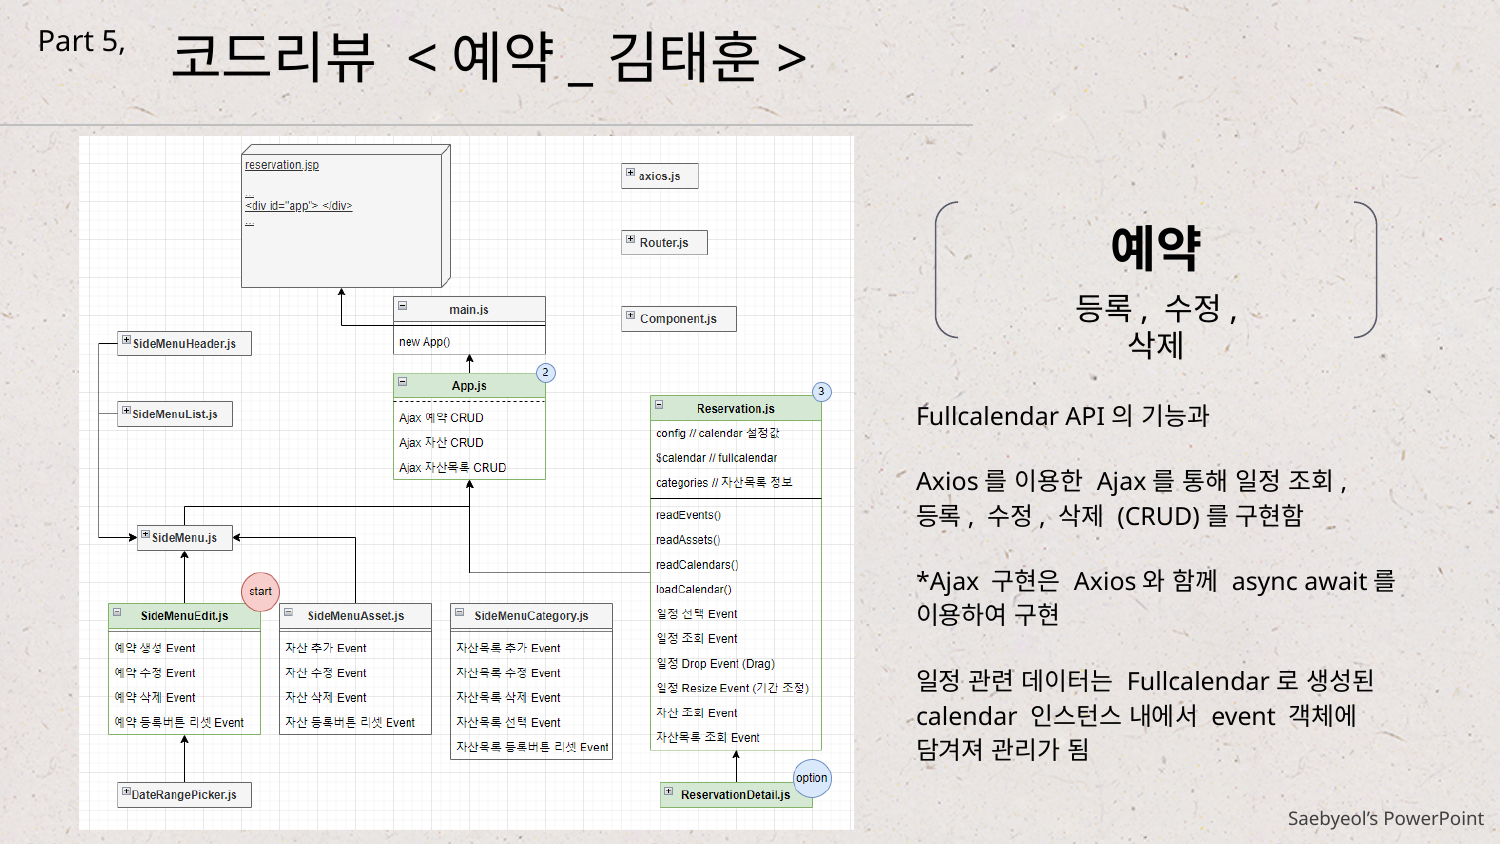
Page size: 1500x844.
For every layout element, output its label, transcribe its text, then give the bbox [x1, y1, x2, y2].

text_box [950, 211, 1363, 334]
text_box 코드리뷰 <예약_김태훈> [158, 16, 844, 95]
picture [0, 0, 1500, 844]
text_box Fullcalendar API의 기능과 Axios를 이용한 Ajax를 통해 일정 조회, 등록, 수정, 삭제 (CRUD)를 구현함 *Ajax 구현은 Axios와 함께 async await를 이용하여 구현 일정 관련 데이터는 Fullcalendar로 생성된 calendar 인스턴스 내에서 event 객체에 담겨져 관리가 됨 [904, 389, 1409, 771]
text_box Part 5, [26, 16, 158, 63]
text_box [935, 202, 1377, 335]
